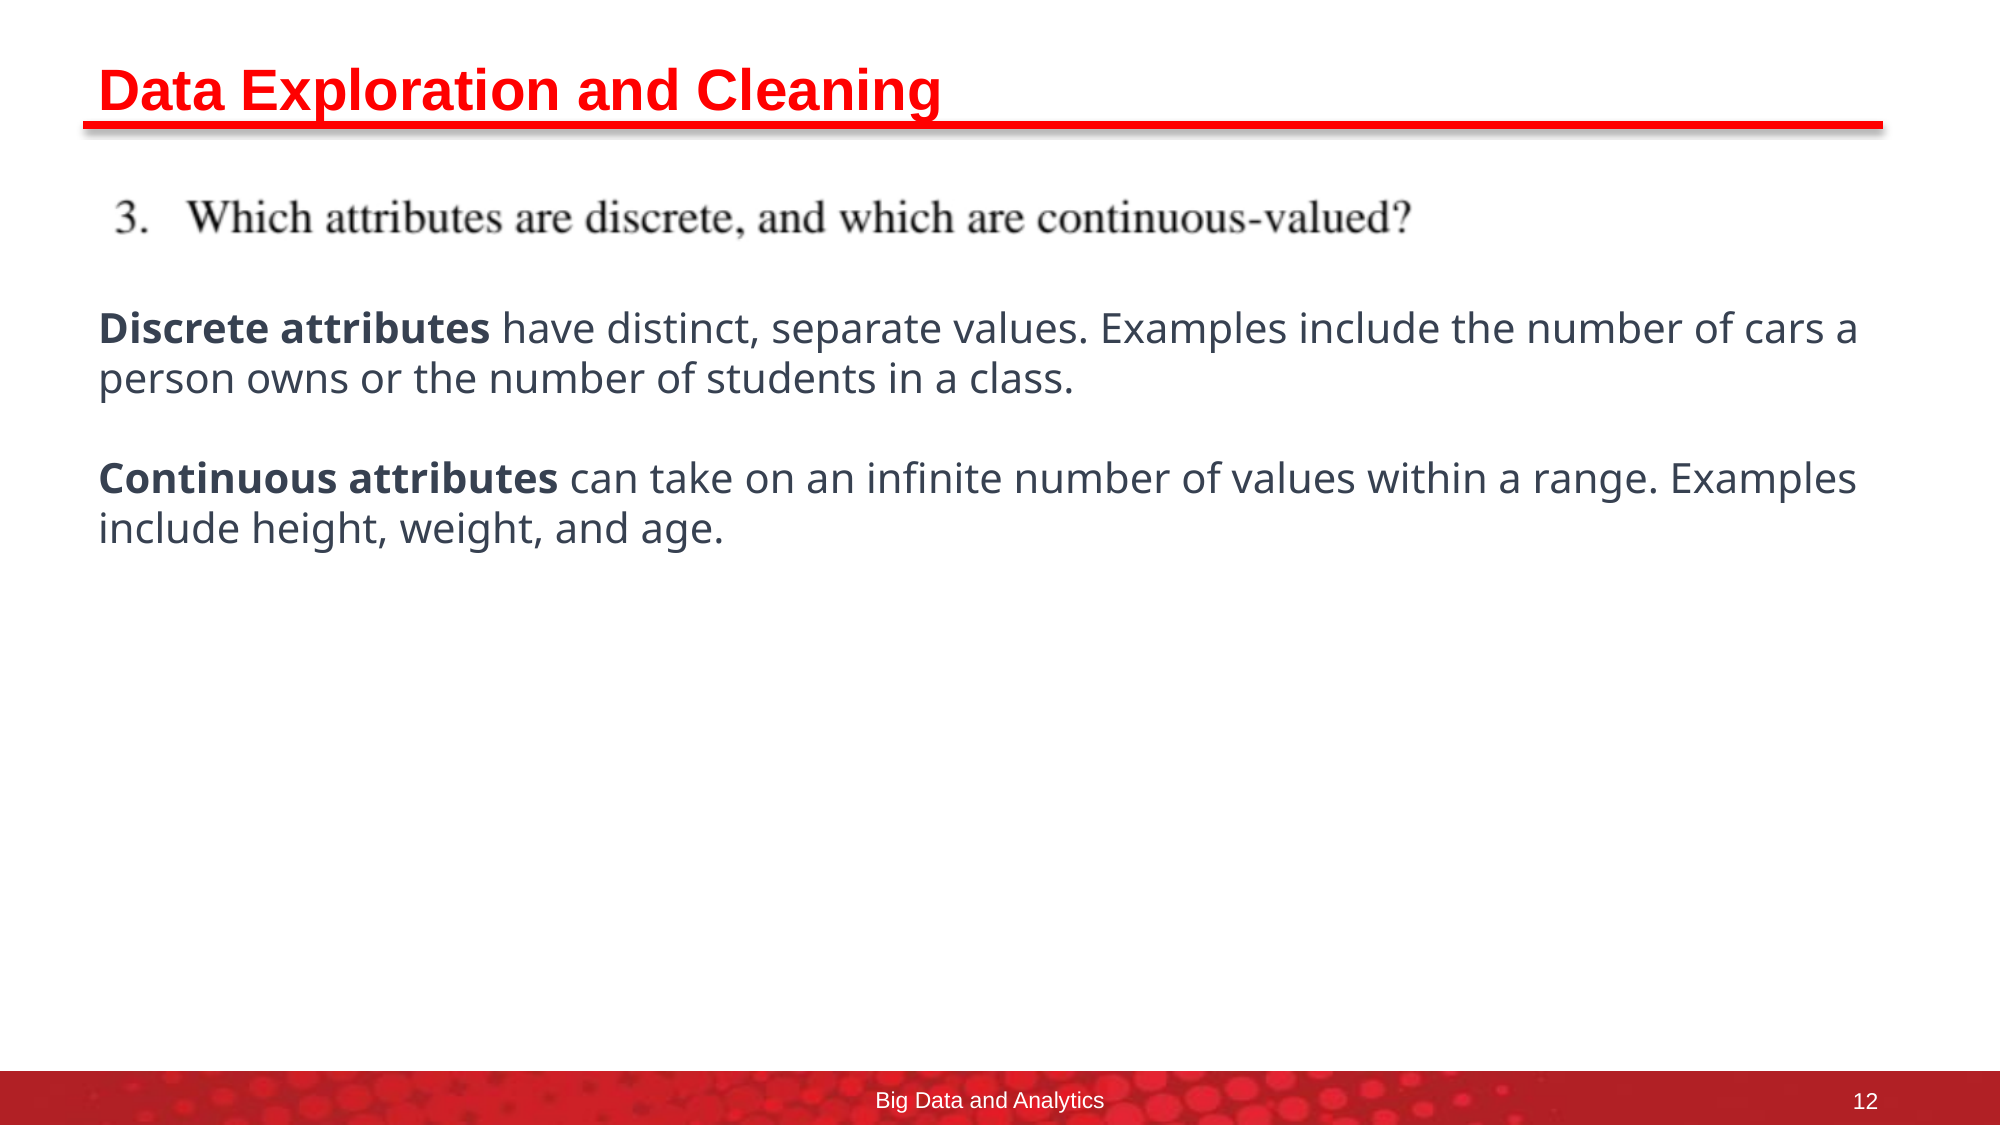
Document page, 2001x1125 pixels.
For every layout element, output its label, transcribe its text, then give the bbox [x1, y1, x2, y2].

picture [0, 1071, 2000, 1125]
title Data Exploration and Cleaning [83, 45, 1884, 153]
footer Big Data and Analytics [571, 1078, 1410, 1115]
picture [0, 174, 1572, 246]
slide_number 12 [1426, 1079, 1894, 1115]
text_box Discrete attributes have distinct, separate values. Examples include the number of cars a person owns or the number of students in a class. Continuous attributes can take on an infinite number of values within a range. Examples include height, weight, and age. [83, 294, 1934, 586]
